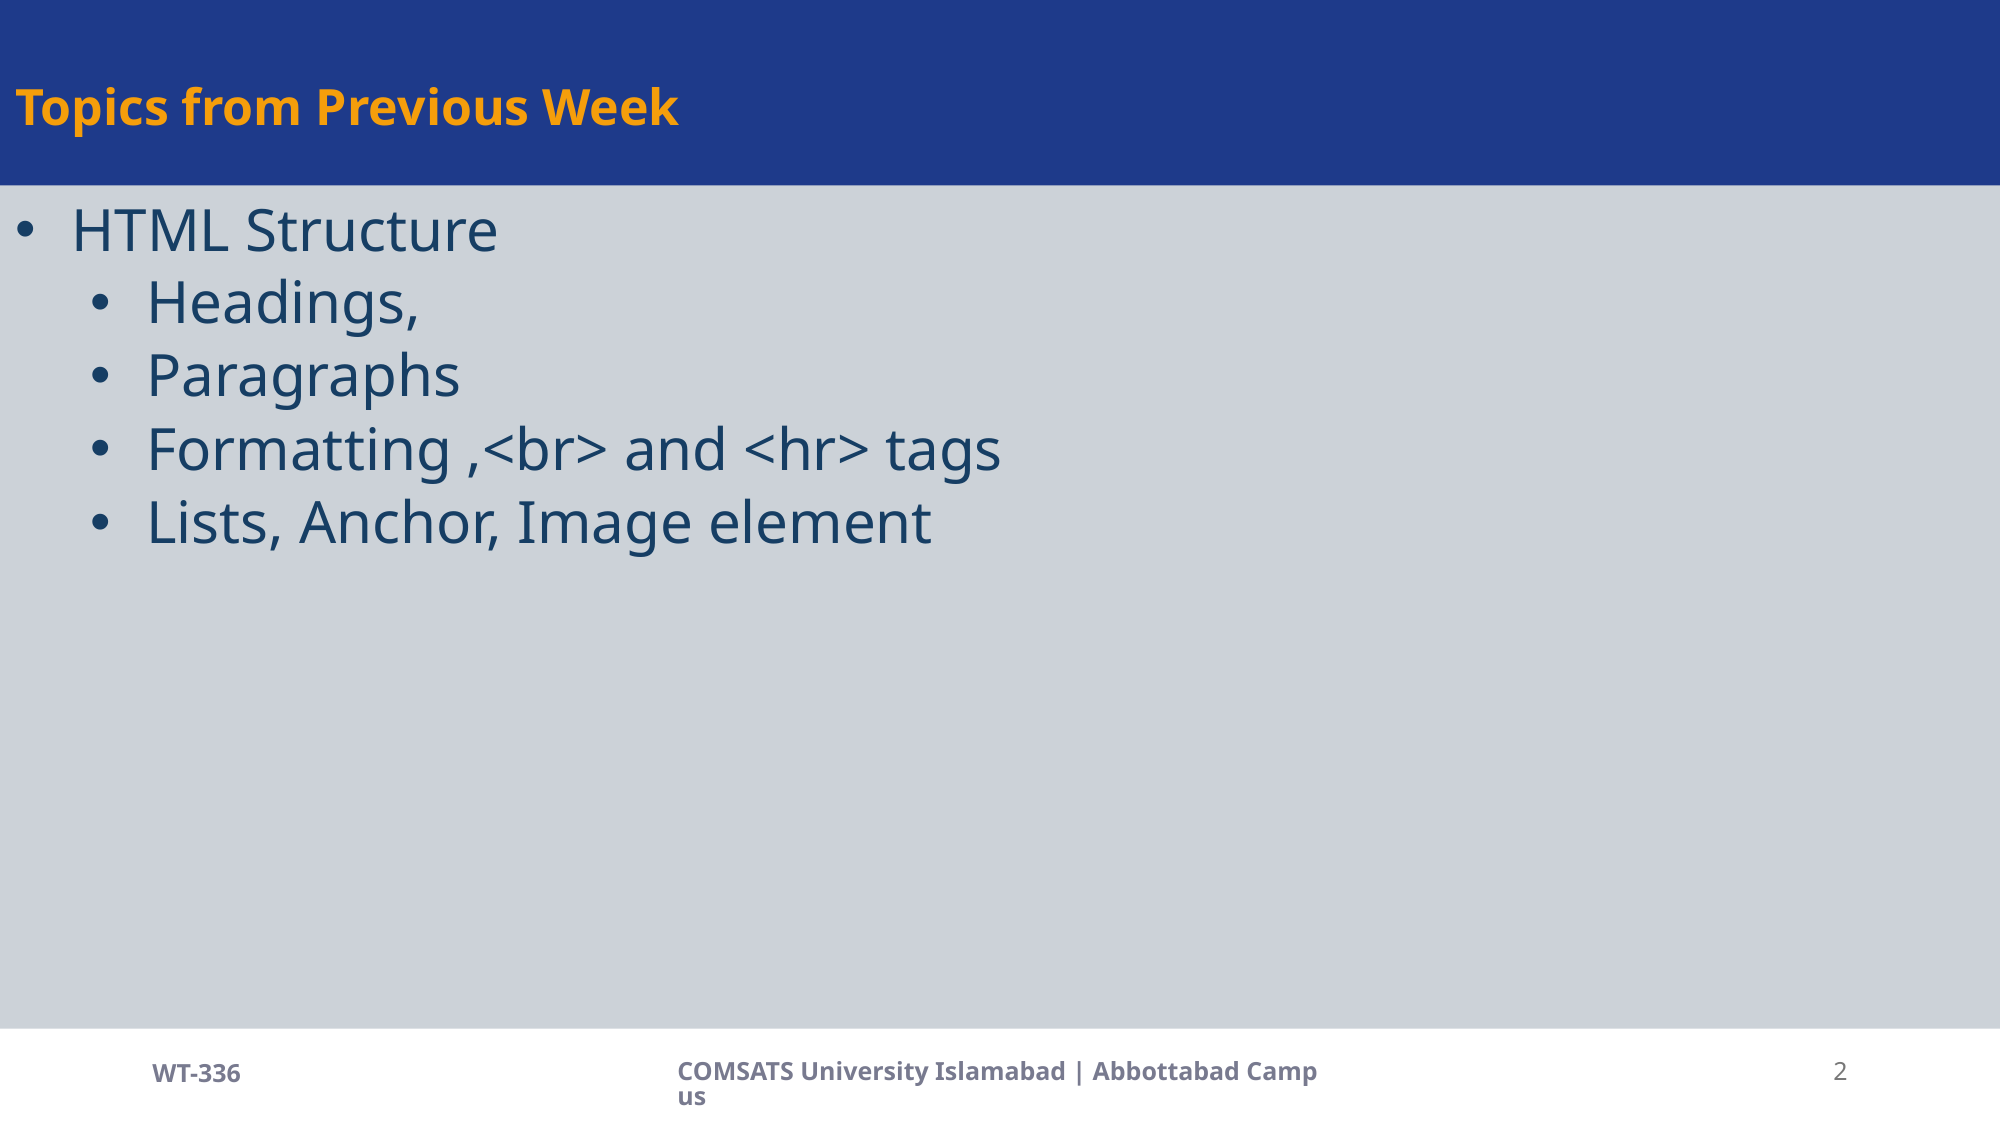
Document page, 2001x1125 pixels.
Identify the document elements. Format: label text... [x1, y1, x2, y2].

footer COMSATS University Islamabad | Abbottabad Campus [662, 1042, 1338, 1103]
slide_number 2 [1412, 1042, 1863, 1103]
title Topics from Previous Week [0, 0, 2000, 185]
list HTML Structure Headings, Paragraphs Formatting ,<br> and <hr> tags Lists, Anchor, Image element [0, 185, 2000, 1029]
slide_number WT-336 [137, 1042, 588, 1103]
